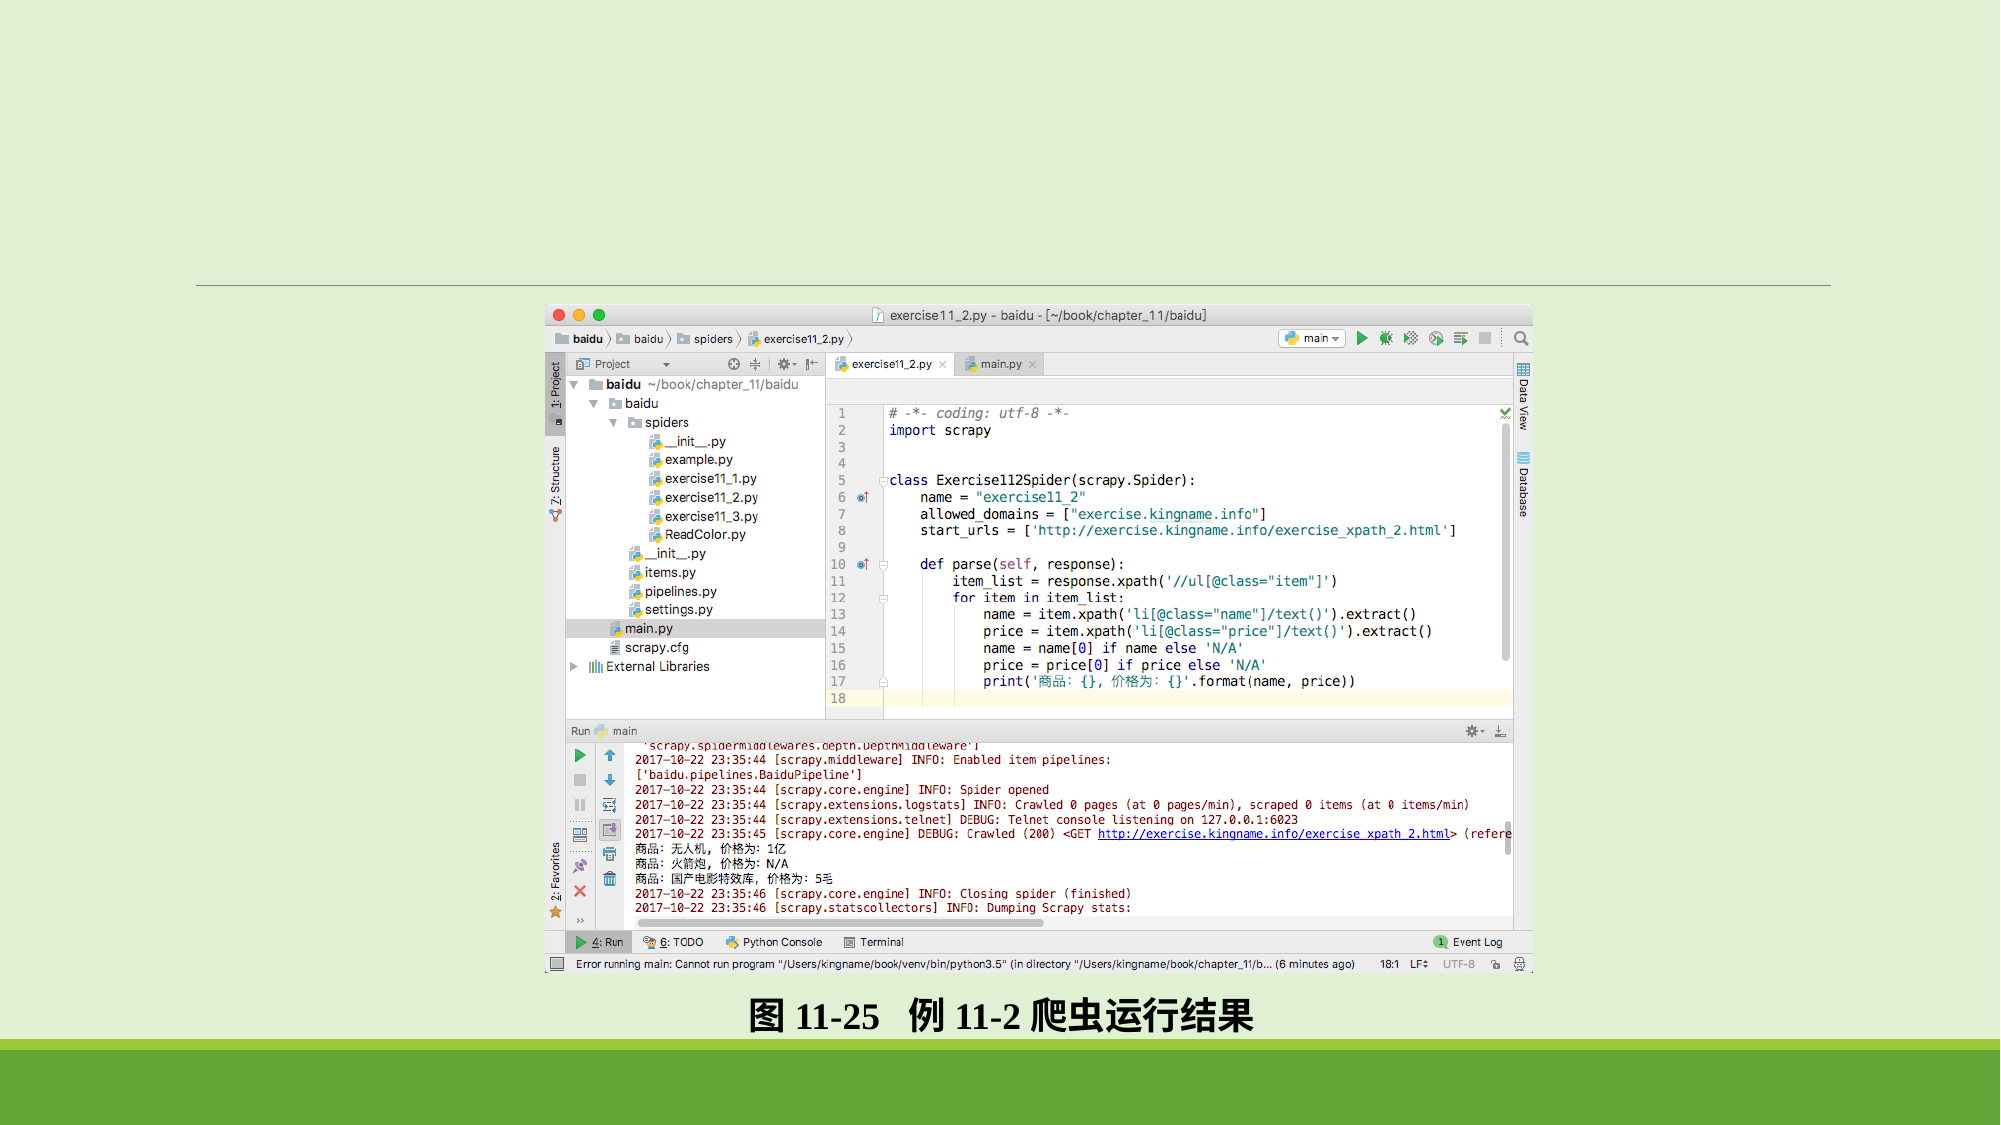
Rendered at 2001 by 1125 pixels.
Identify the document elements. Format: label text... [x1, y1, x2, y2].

picture [545, 303, 1534, 973]
text_box 图11-25 例11-2爬虫运行结果 [733, 984, 1271, 1045]
